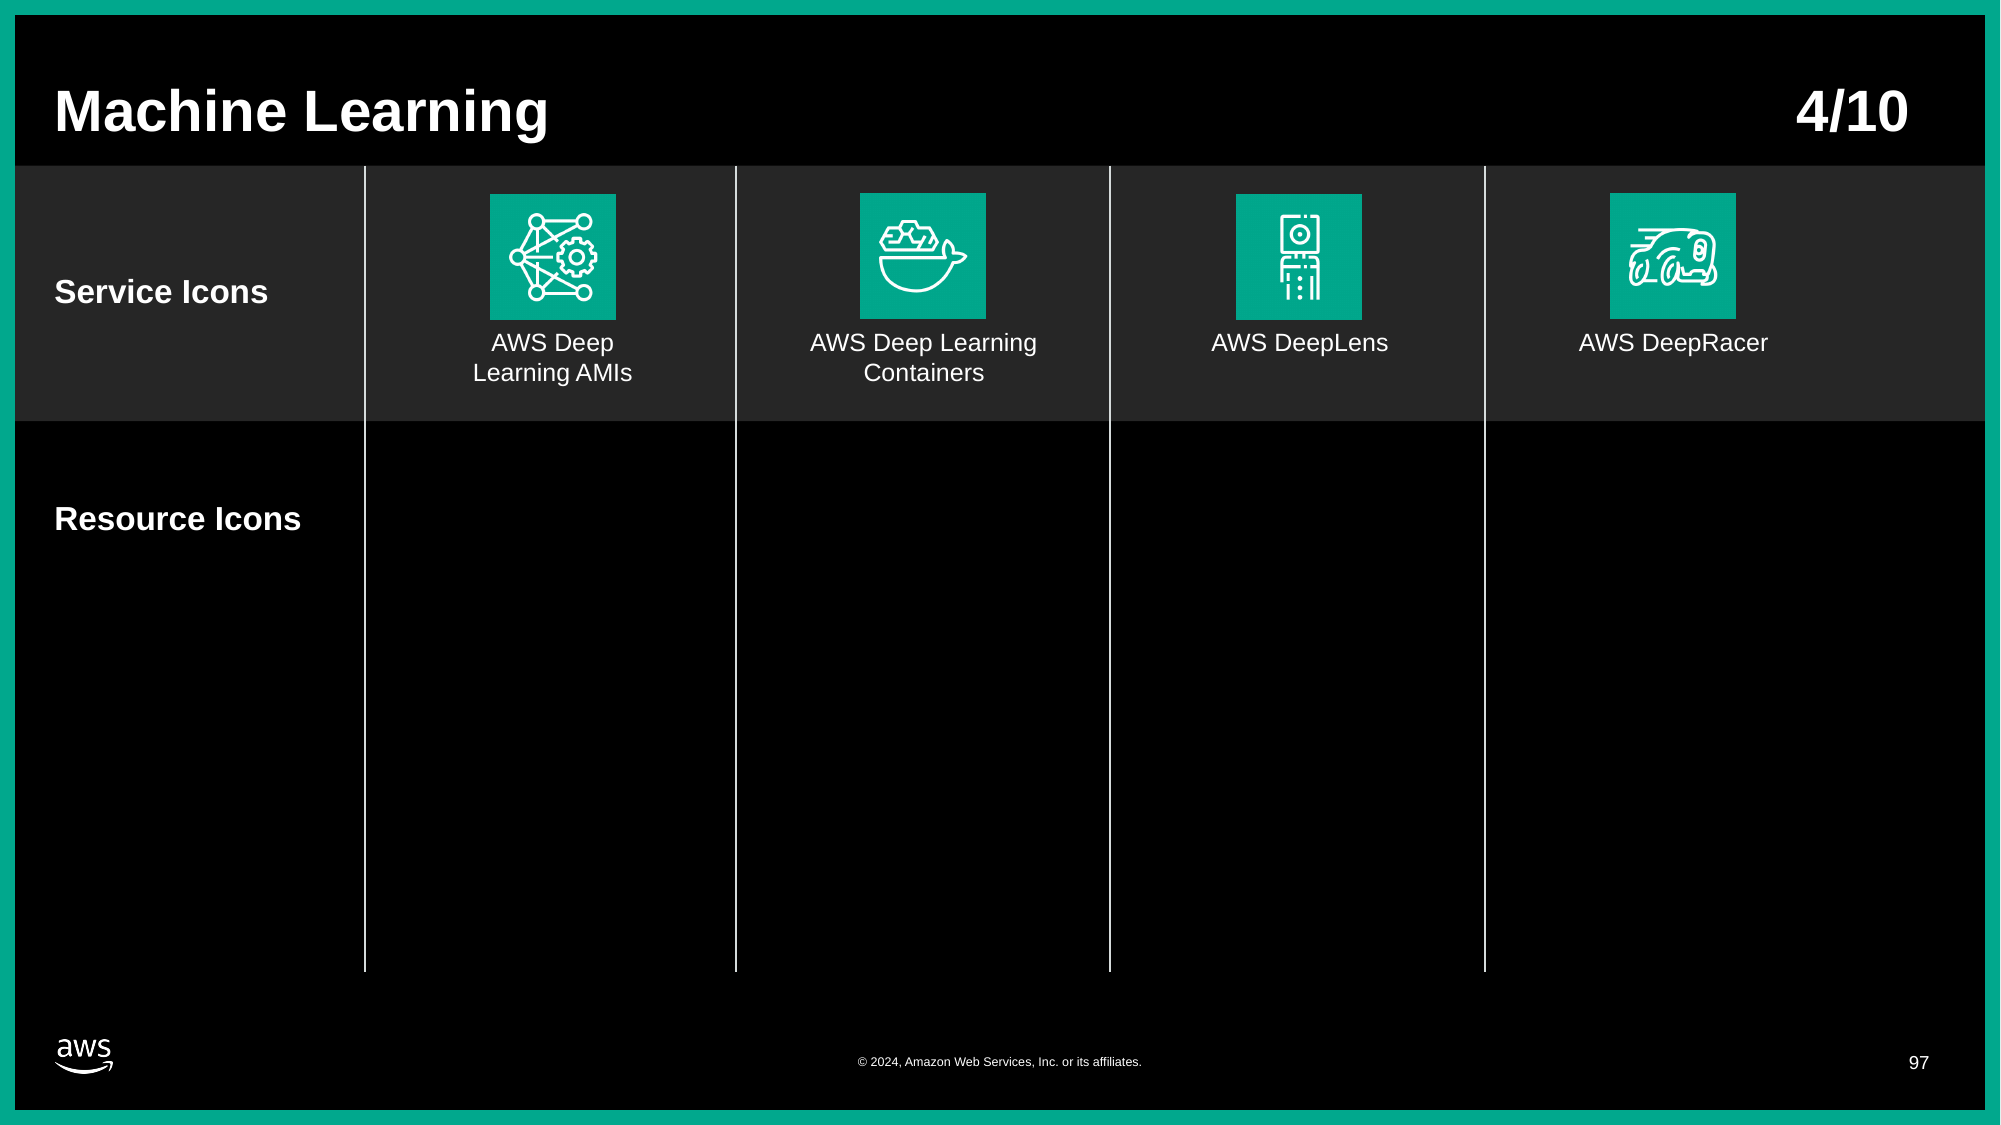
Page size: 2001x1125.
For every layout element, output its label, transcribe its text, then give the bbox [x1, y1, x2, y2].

picture [490, 194, 616, 320]
picture [1236, 194, 1362, 320]
title Machine Learning 4/10 [39, 59, 1945, 166]
footer © 2024, Amazon Web Services, Inc. or its affiliates. [662, 1031, 1338, 1092]
slide_number 97 [1494, 1031, 1945, 1092]
picture [860, 193, 986, 319]
picture [55, 1039, 113, 1074]
text_box AWS Deep Learning AMIs [369, 319, 735, 394]
picture [1610, 193, 1736, 319]
text_box AWS Deep Learning Containers [736, 319, 1109, 394]
text_box AWS DeepLens [1113, 319, 1484, 364]
text_box AWS DeepRacer [1493, 319, 1855, 364]
